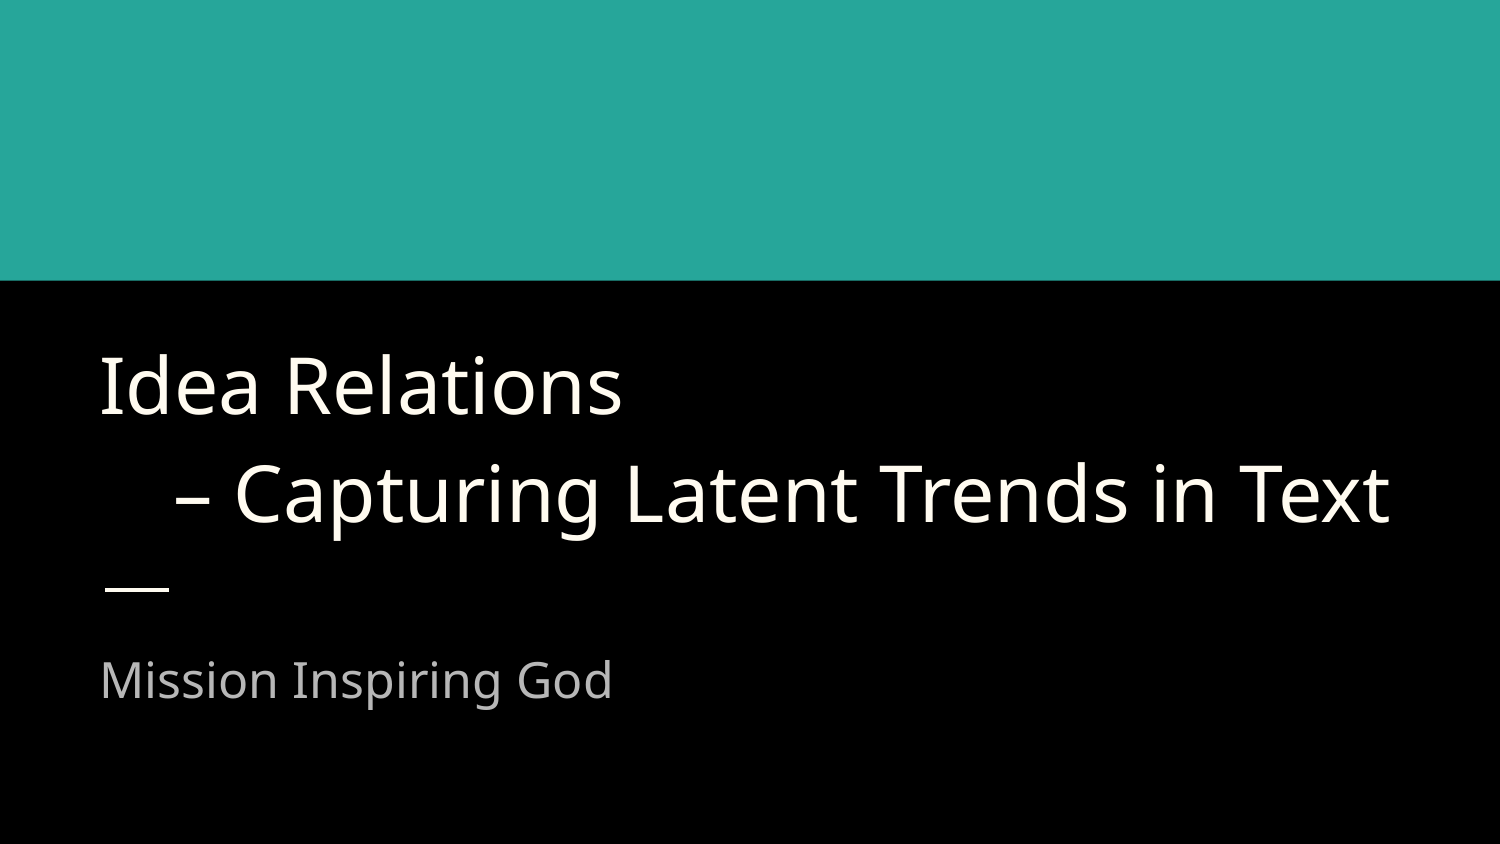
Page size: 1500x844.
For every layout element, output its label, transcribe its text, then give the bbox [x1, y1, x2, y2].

subtitle Mission Inspiring God [84, 630, 1416, 760]
title Idea Relations – Capturing Latent Trends in Text [84, 310, 1416, 561]
